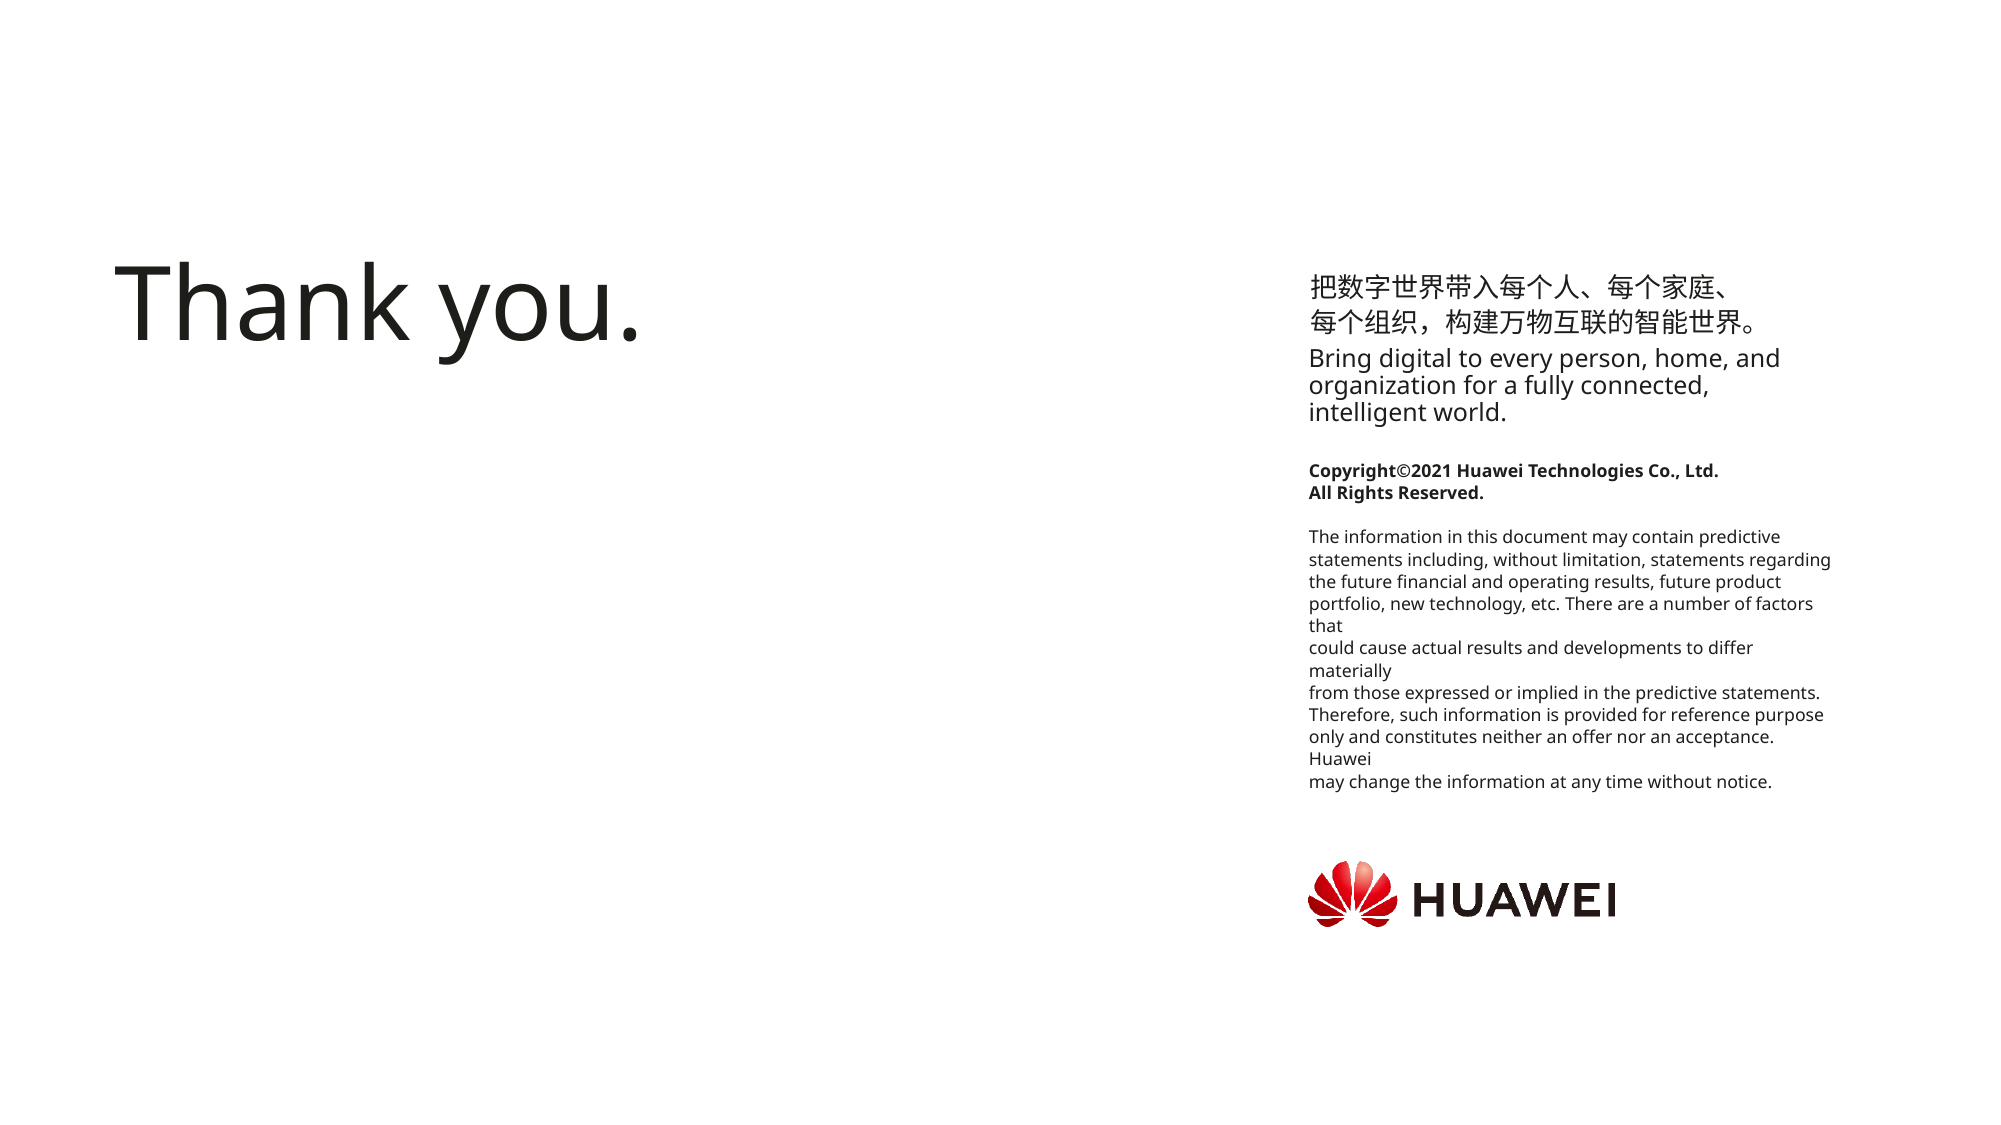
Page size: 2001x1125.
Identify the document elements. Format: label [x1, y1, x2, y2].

picture [1308, 861, 1615, 927]
